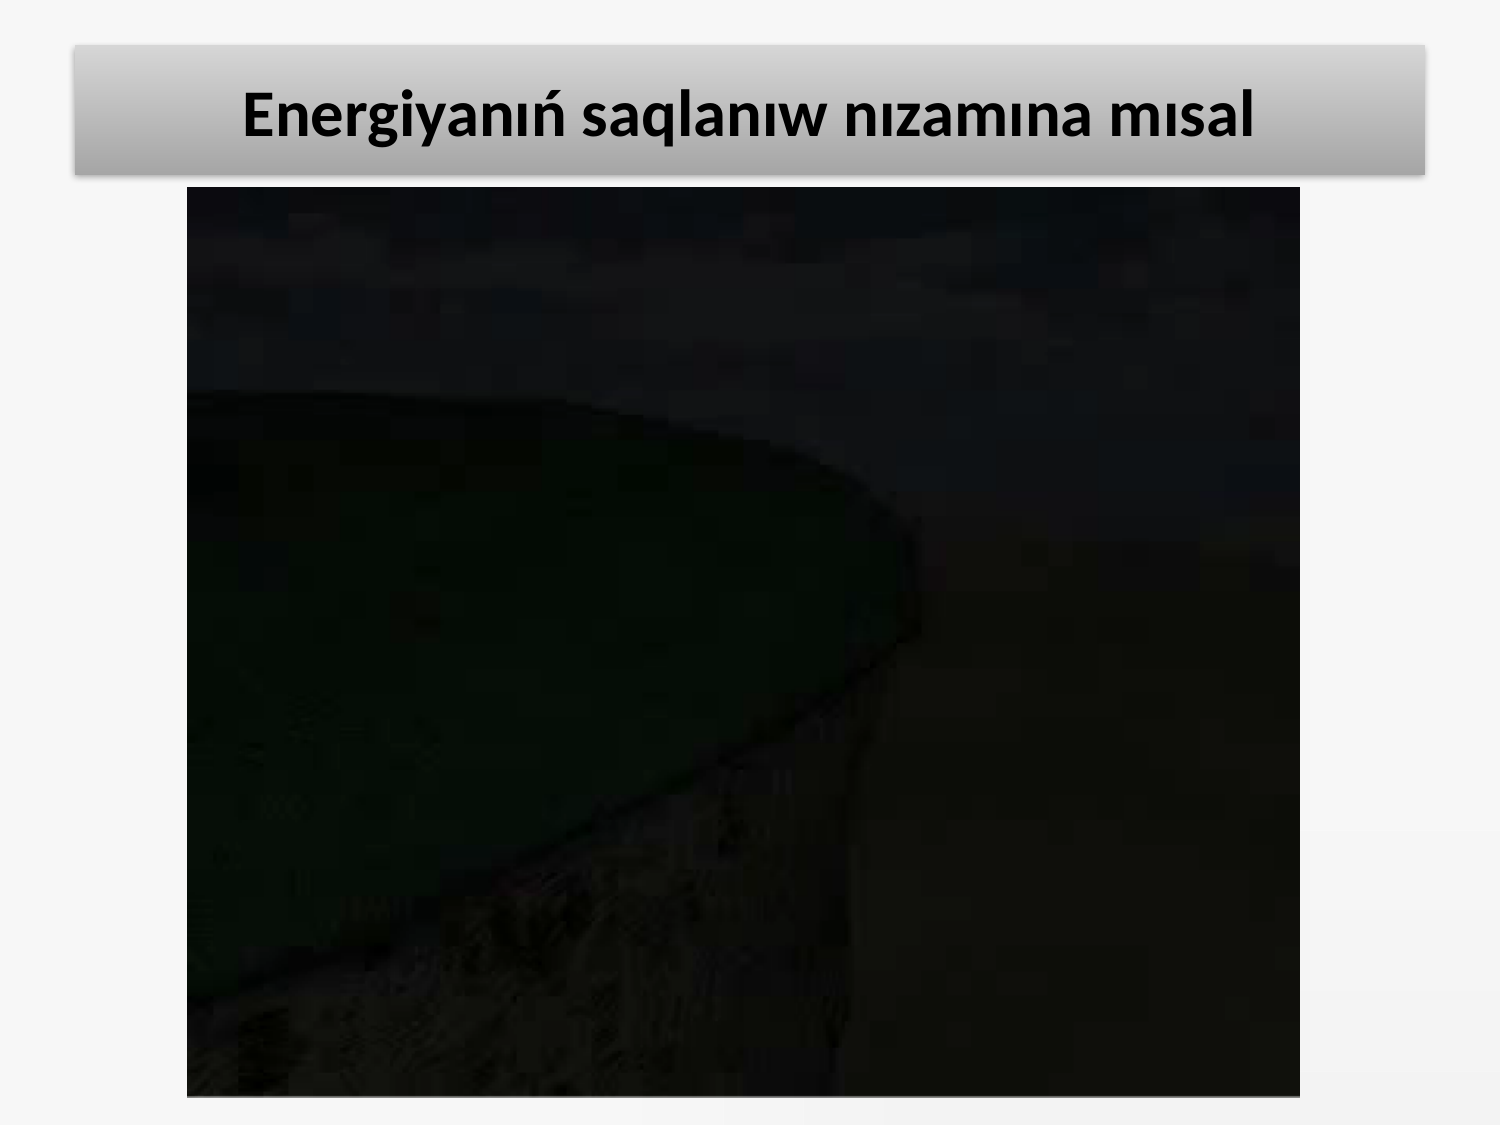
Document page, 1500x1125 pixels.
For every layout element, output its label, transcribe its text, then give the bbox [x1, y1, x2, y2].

title Energiyanıń saqlanıw nızamına mısal [75, 45, 1425, 175]
picture [187, 187, 1300, 1098]
